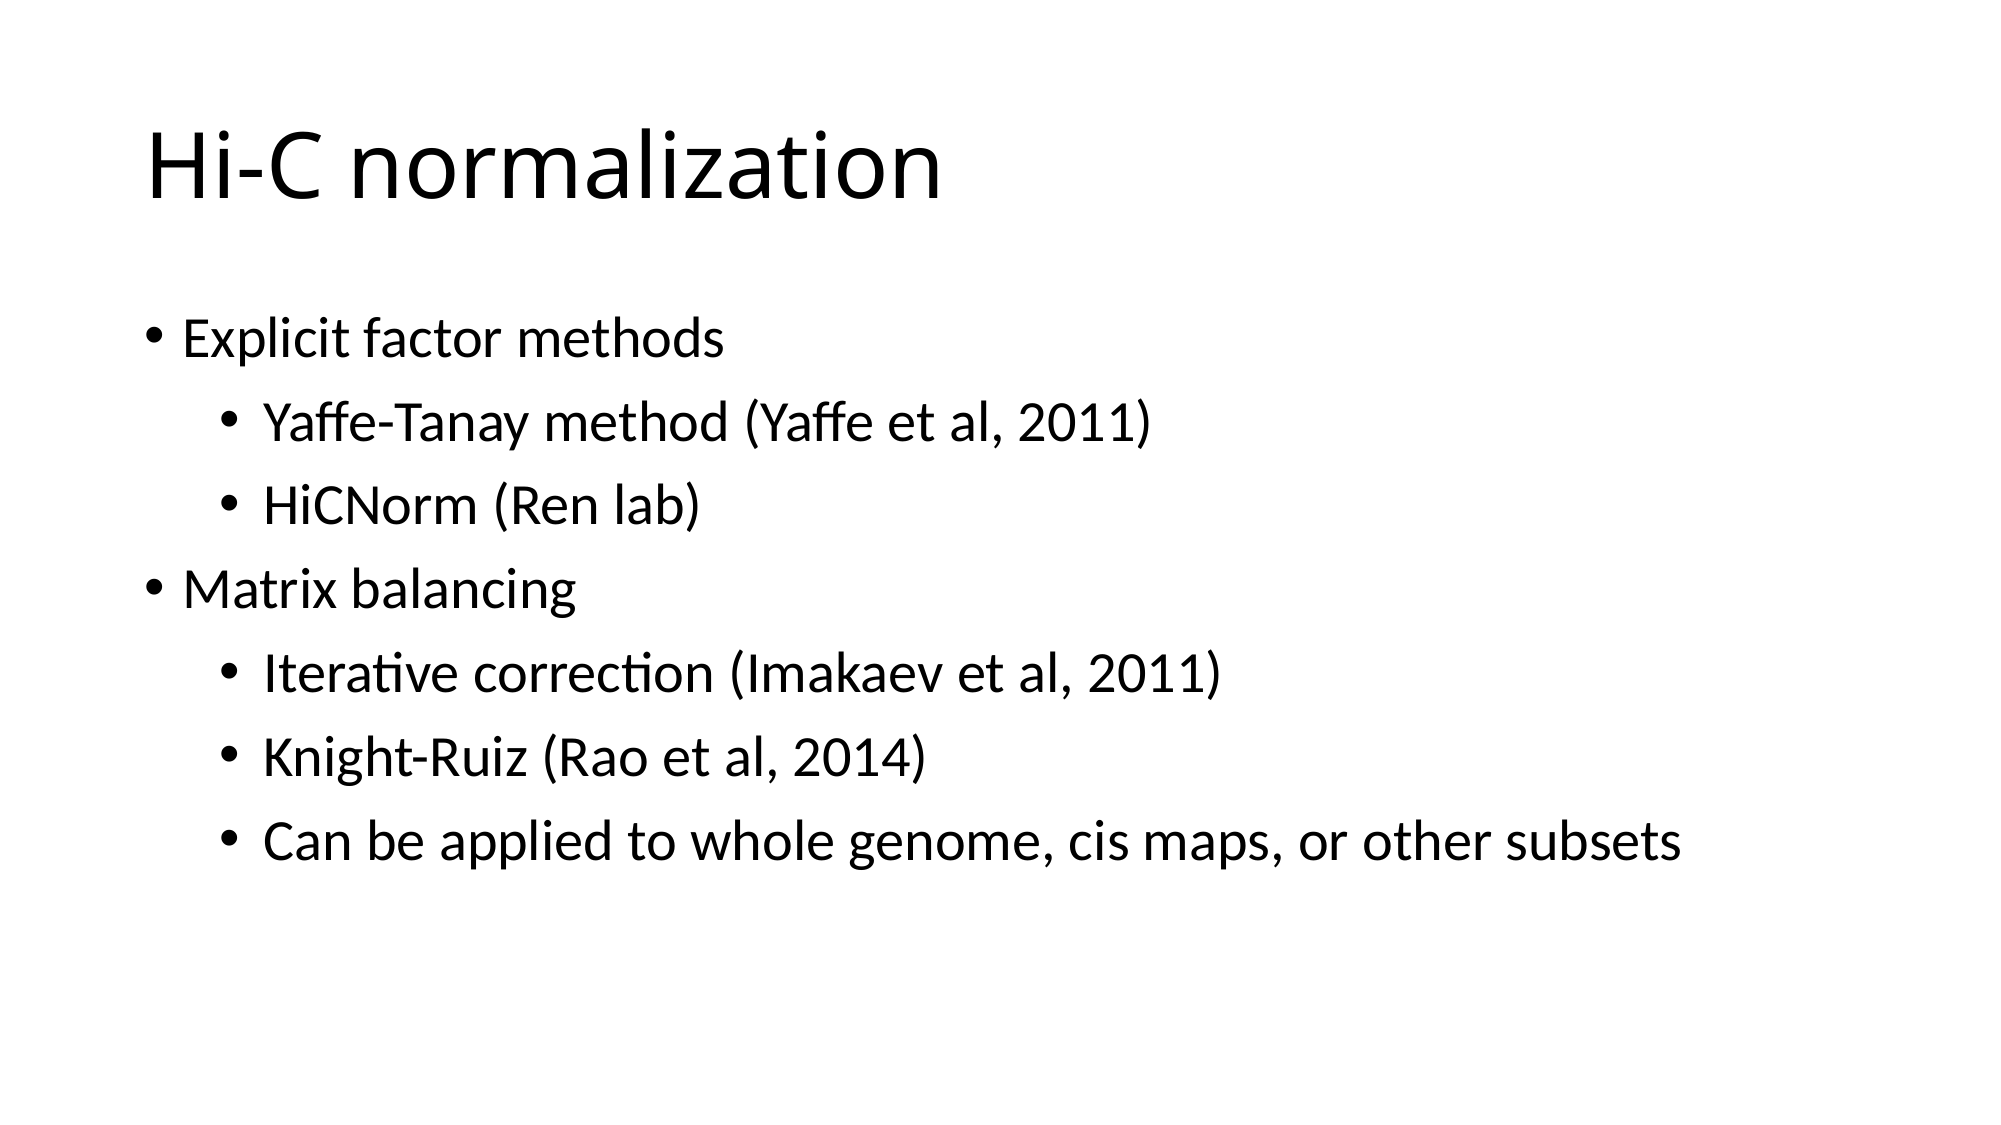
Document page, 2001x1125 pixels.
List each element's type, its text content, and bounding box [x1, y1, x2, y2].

title Hi-C normalization [136, 59, 1863, 278]
list Explicit factor methods Yaffe-Tanay method (Yaffe et al, 2011) HiCNorm (Ren lab) Matrix balancing Iterative correction (Imakaev et al, 2011) Knight-Ruiz (Rao et al, 2014) Can be applied to whole genome, cis maps, or other subsets [136, 298, 1863, 1014]
